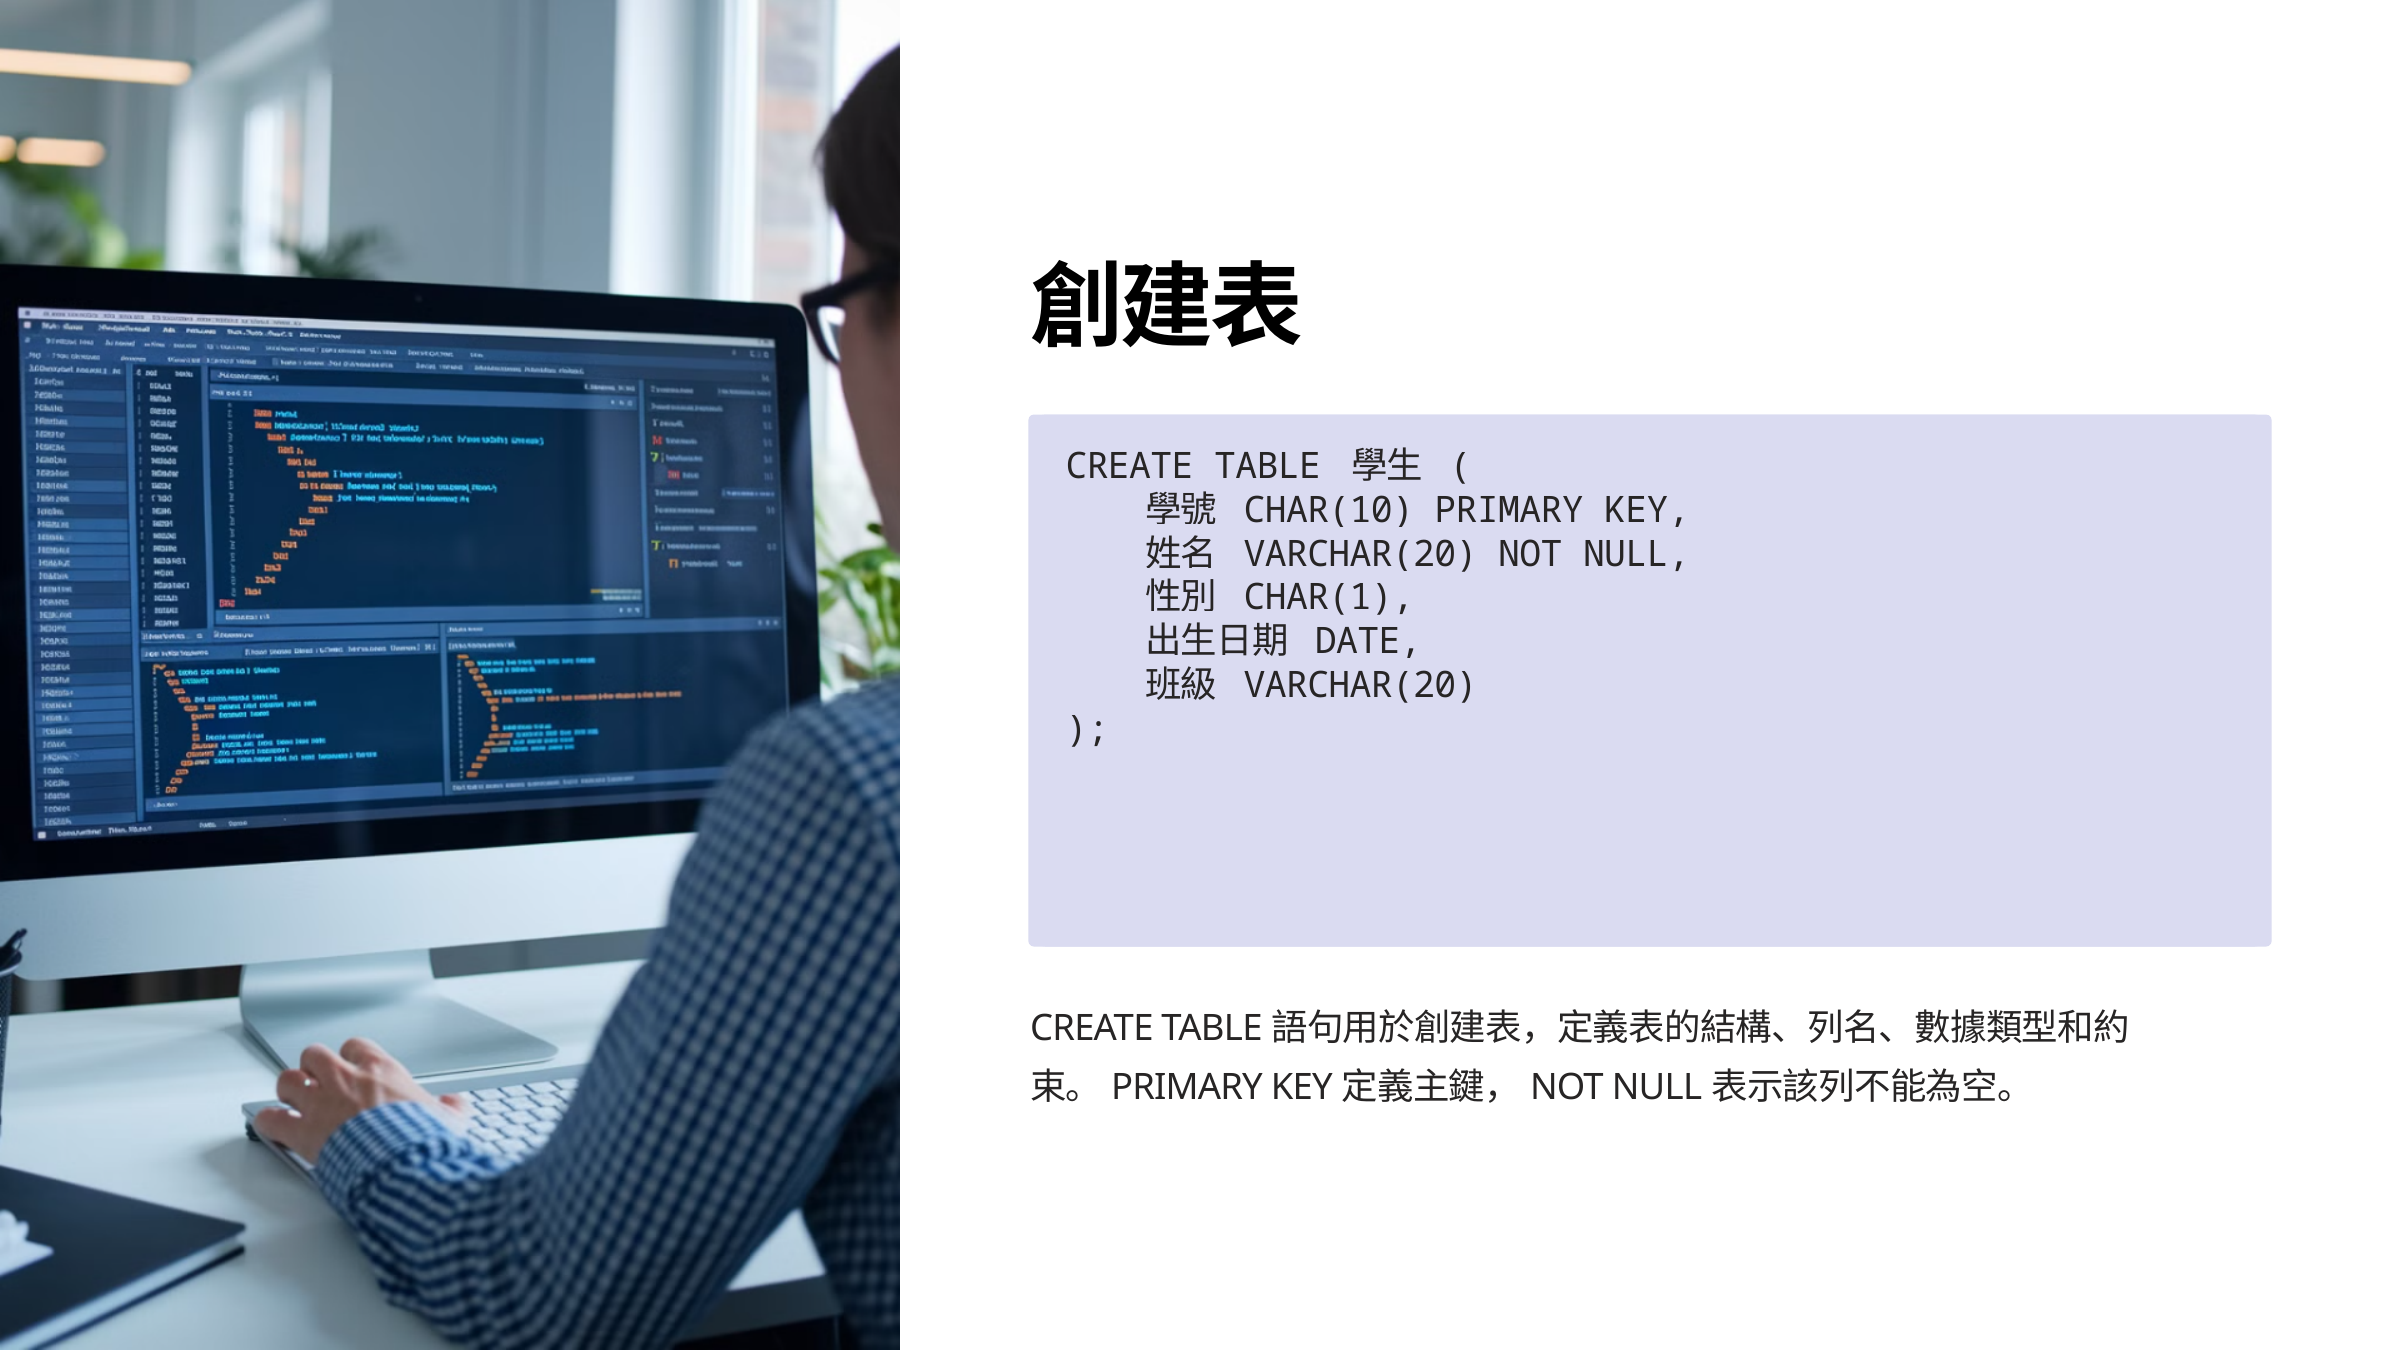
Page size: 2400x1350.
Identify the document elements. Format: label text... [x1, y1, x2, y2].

text_box CREATE TABLE 學生 ( 學號 CHAR(10) PRIMARY KEY, 姓名 VARCHAR(20) NOT NULL, 性別 CHAR(1), 出生日期 DATE, 班級 VARCHAR(20) ); [1065, 442, 2235, 919]
text_box [1028, 414, 2272, 947]
text_box CREATE TABLE語句用於創建表，定義表的結構、列名、數據類型和約束。PRIMARY KEY定義主鍵，NOT NULL表示該列不能為空。 [1030, 988, 2270, 1108]
text_box 創建表 [1030, 242, 1961, 359]
picture [0, 0, 900, 1350]
